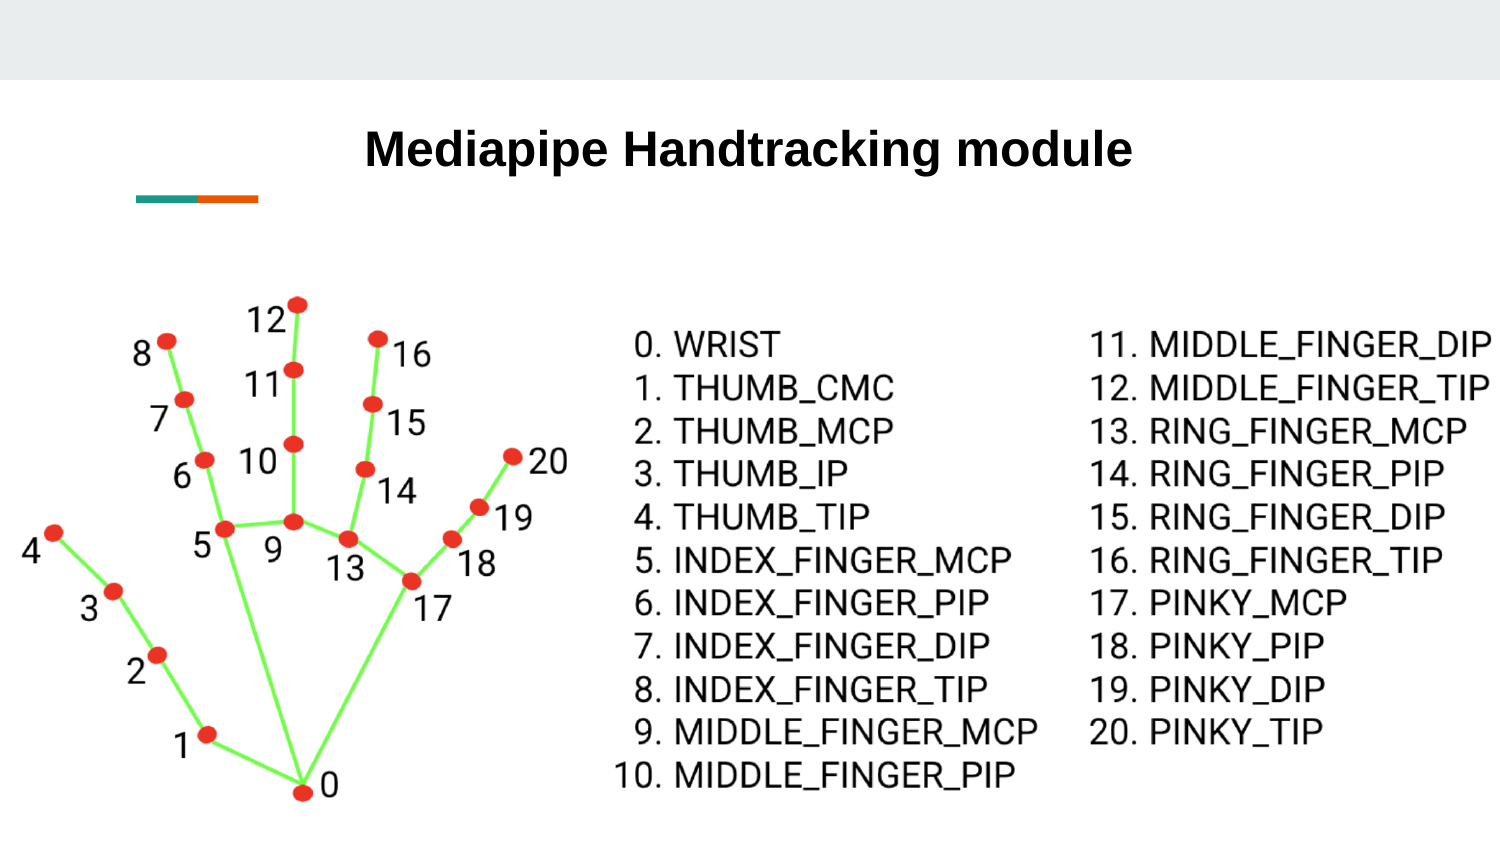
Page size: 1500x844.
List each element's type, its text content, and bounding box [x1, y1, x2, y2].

text_box Mediapipe Handtracking module [349, 109, 1149, 185]
picture [0, 284, 1500, 805]
